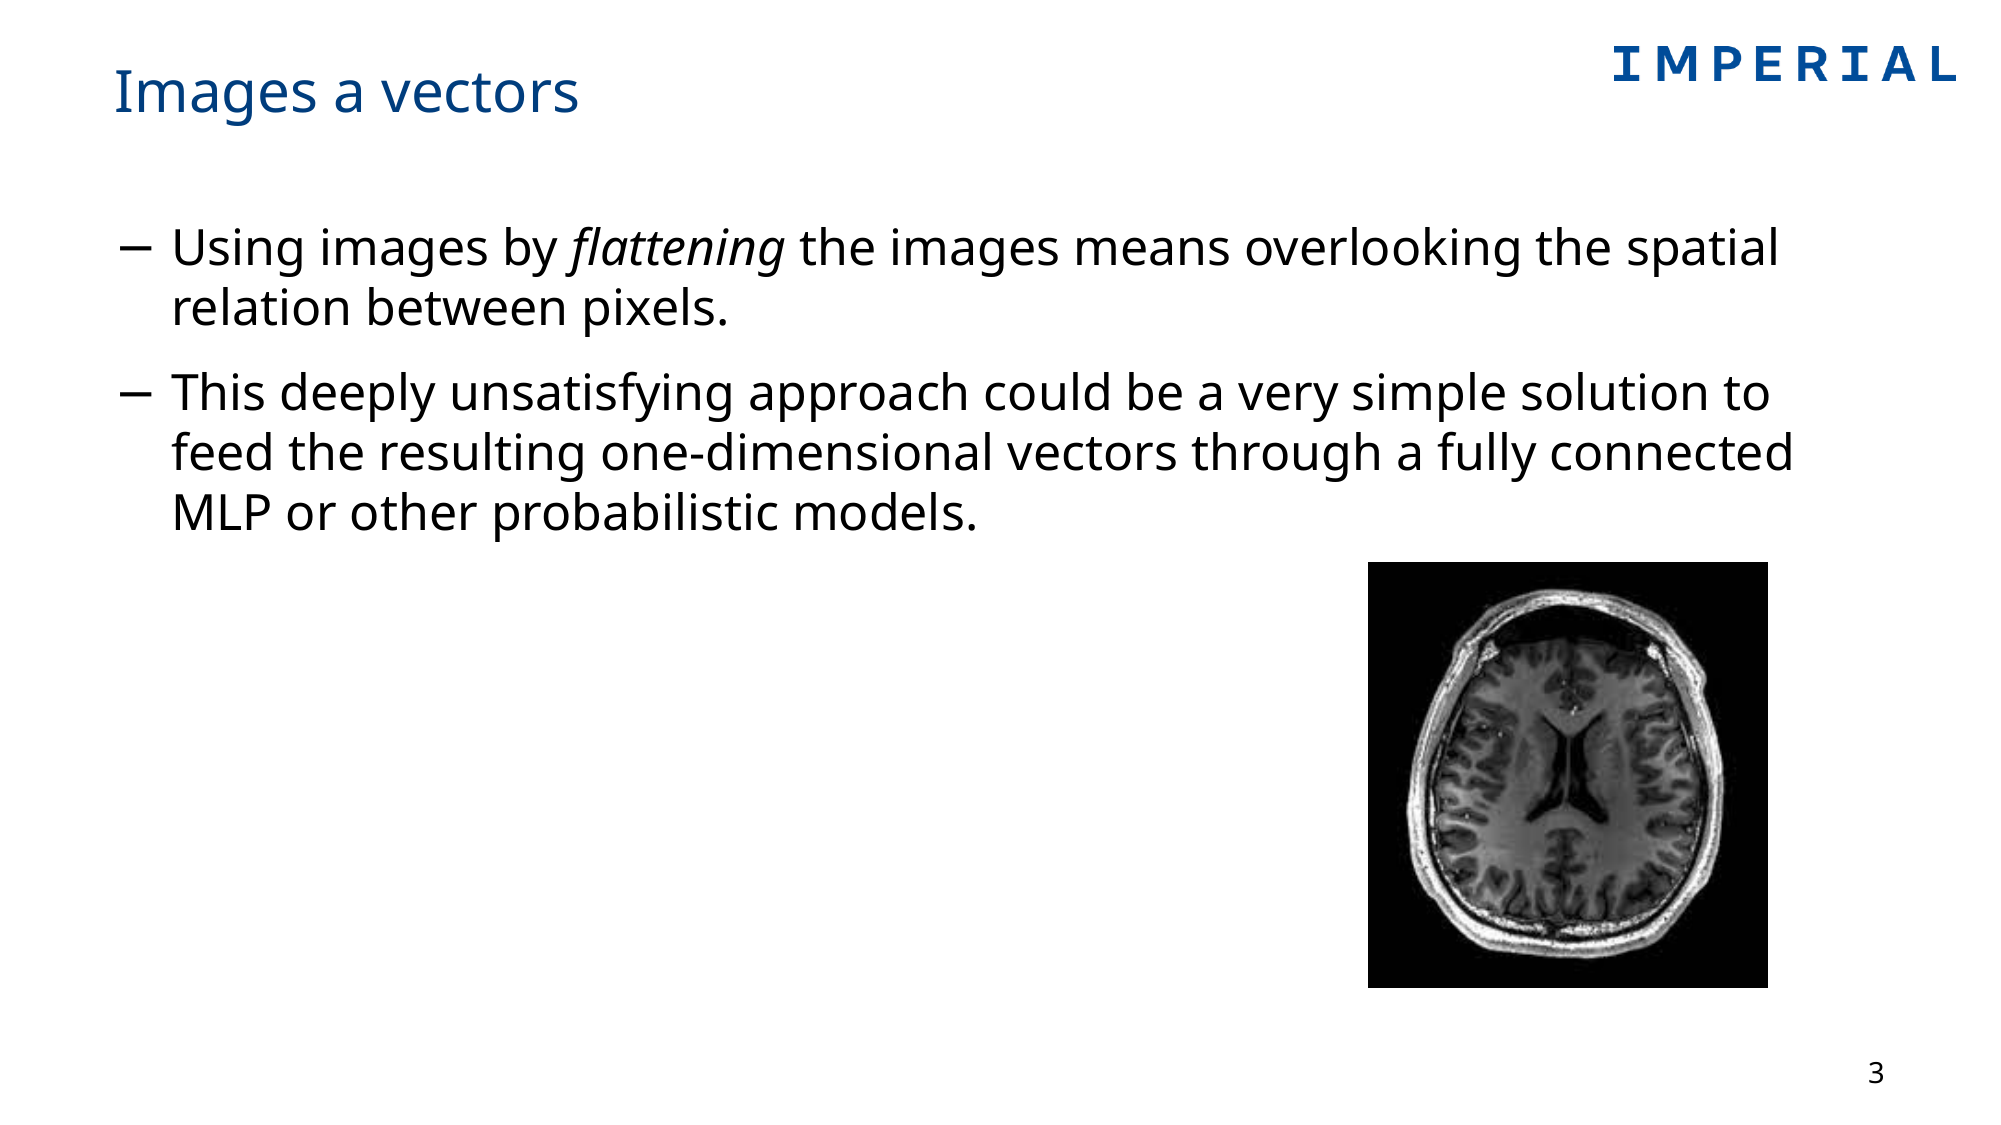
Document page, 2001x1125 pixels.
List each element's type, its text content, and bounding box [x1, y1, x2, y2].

picture [1900, 46, 1956, 81]
title Images a vectors [99, 0, 1900, 184]
slide_number 3 [1433, 1046, 1901, 1103]
picture [1368, 562, 1768, 988]
list Using images by flattening the images means overlooking the spatial relation between pixels. This deeply unsatisfying approach could be a very simple solution to feed the resulting one-dimensional vectors through a fully connected MLP or other probabilistic models. [99, 208, 1900, 1024]
